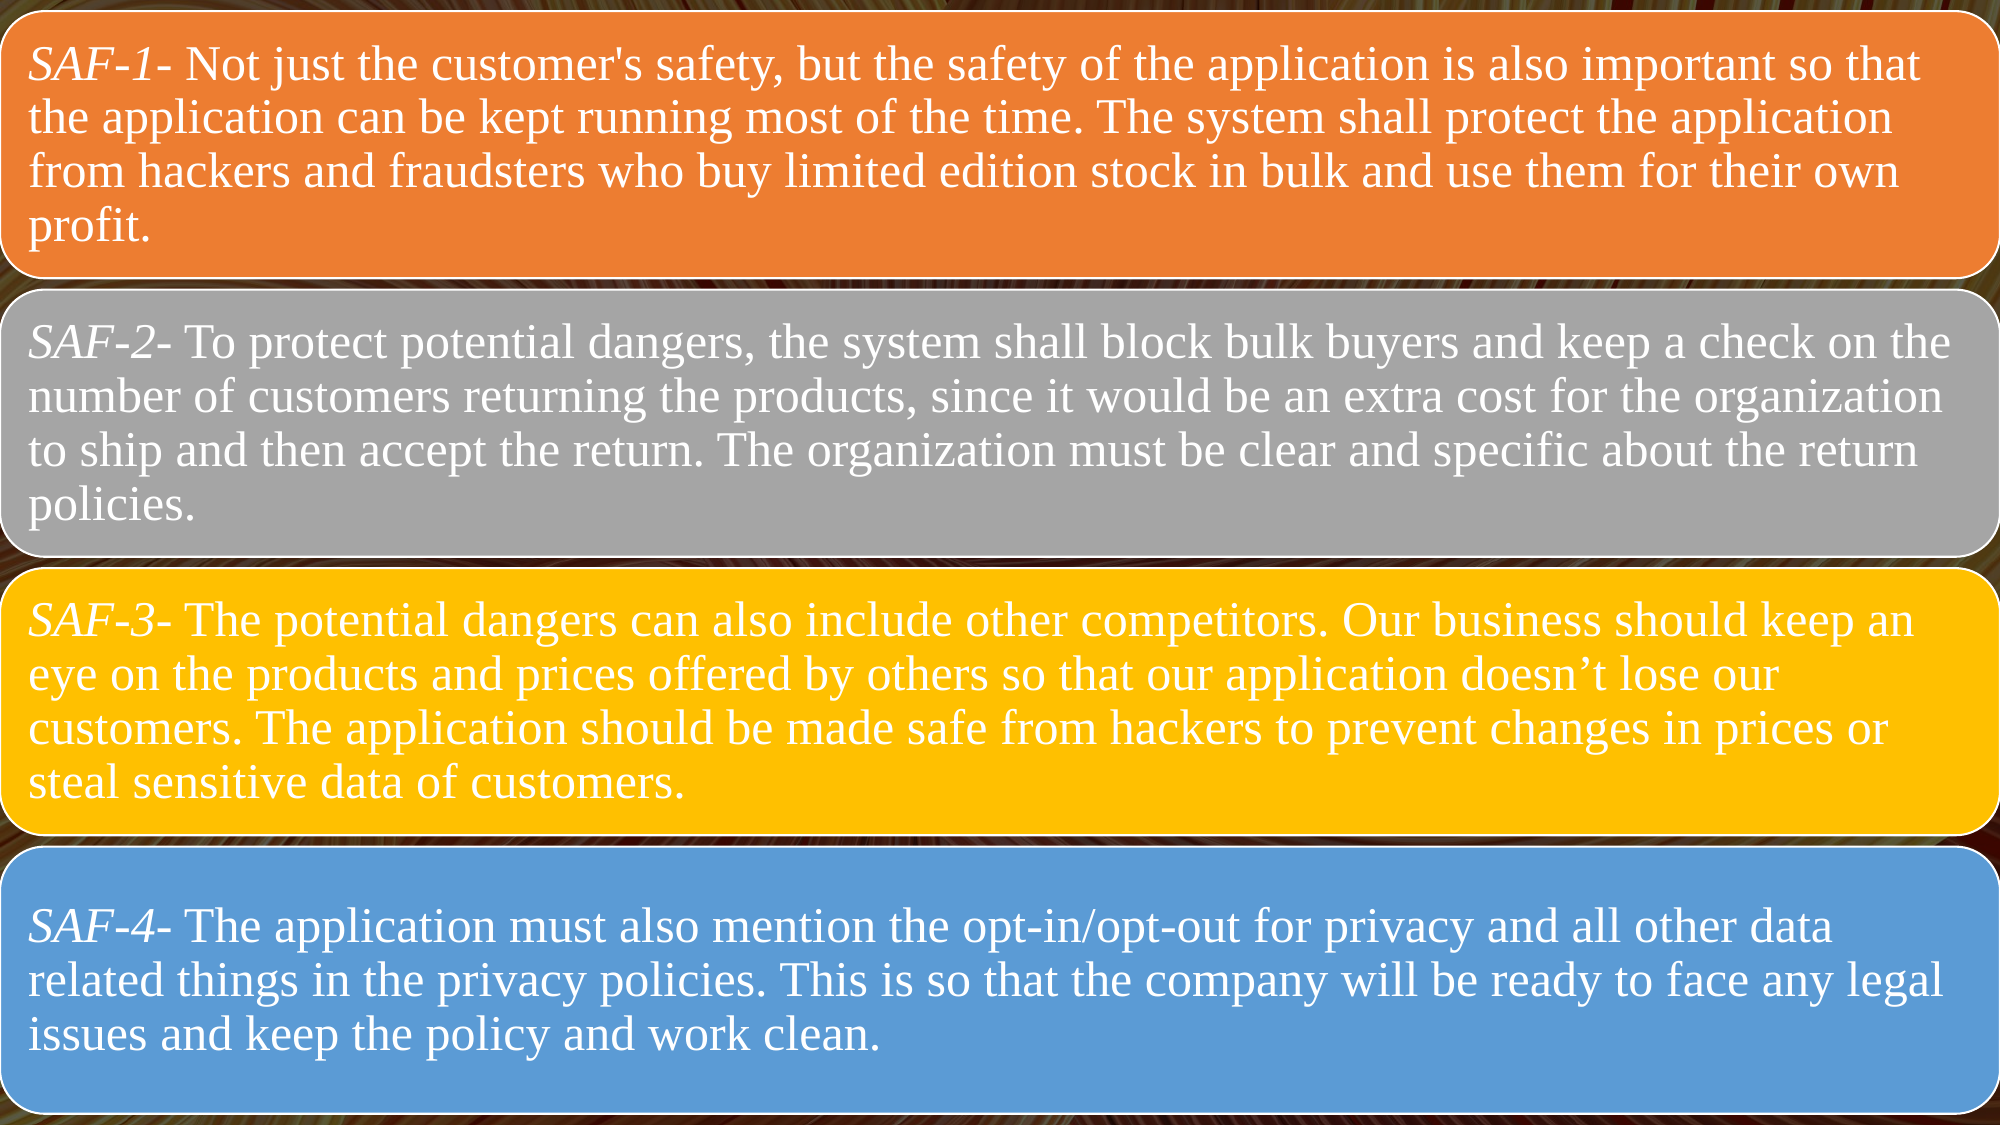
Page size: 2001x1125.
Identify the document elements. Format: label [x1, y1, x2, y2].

picture [0, 1114, 2000, 1125]
picture [0, 0, 2000, 11]
text_box [0, 11, 2000, 1114]
